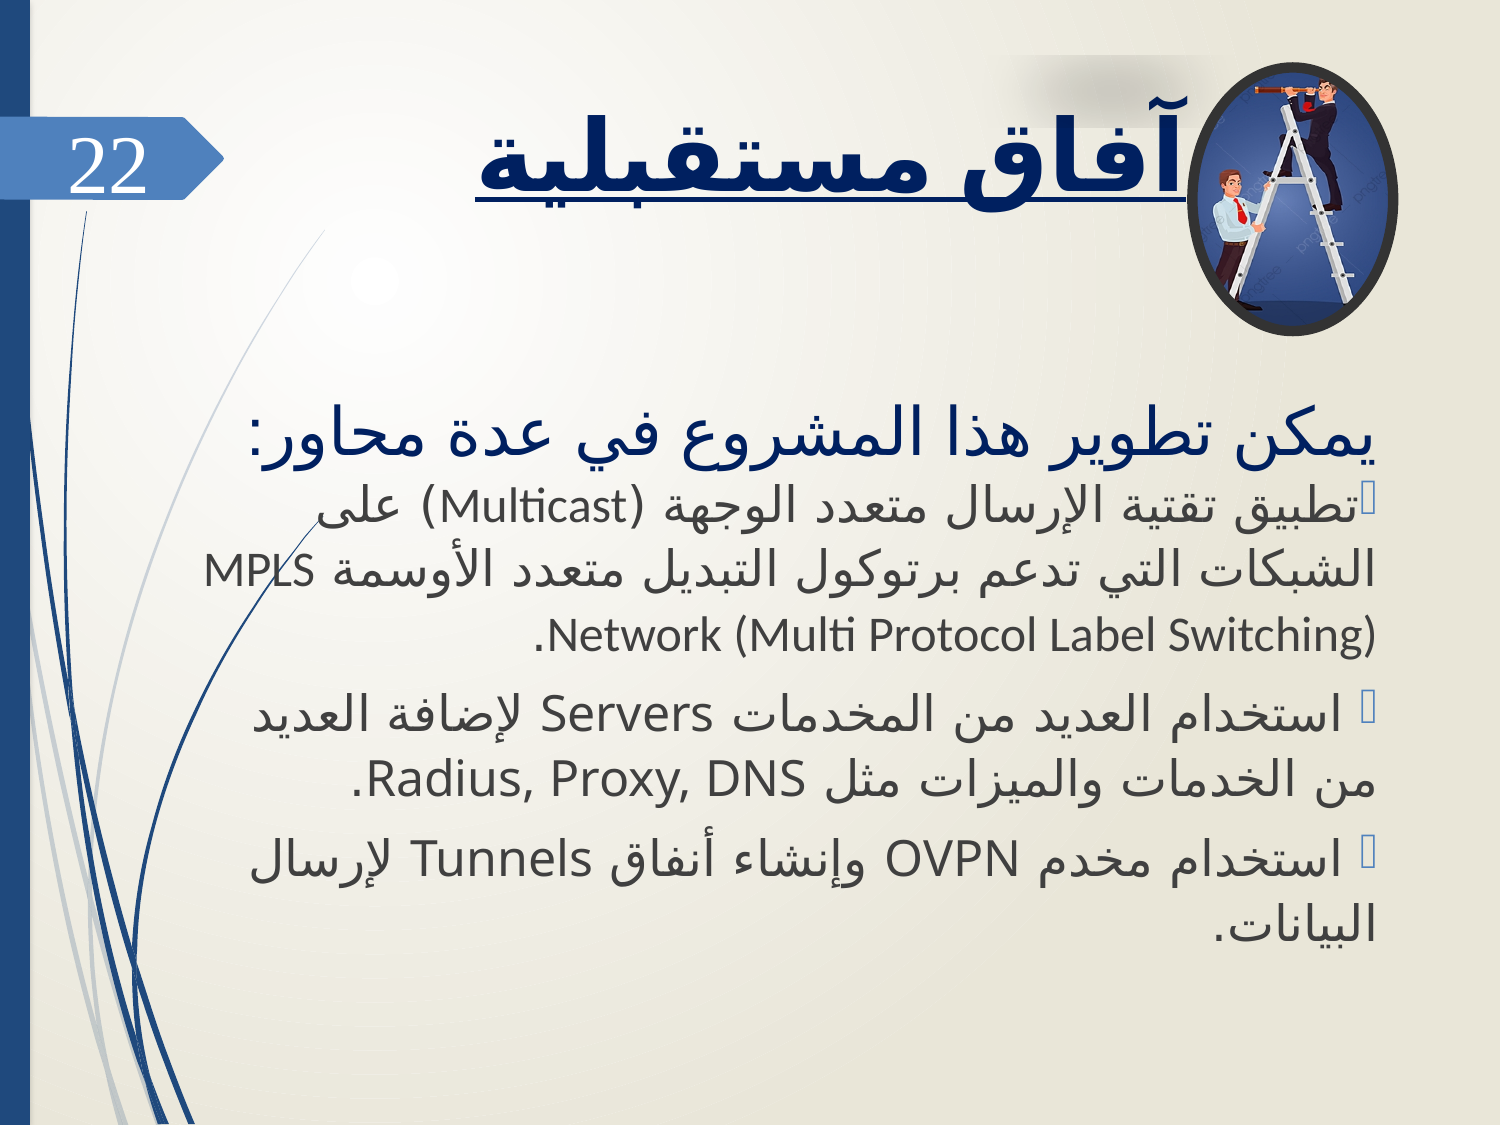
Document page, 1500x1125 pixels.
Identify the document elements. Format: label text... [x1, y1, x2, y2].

text_box 22 [45, 102, 173, 218]
list يمكن تطوير هذا المشروع في عدة محاور: تطبيق تقتية الإرسال متعدد الوجهة (Multicast) على الشبكات التي تدعم برتوكول التبديل متعدد الأوسمة MPLS Network (Multi Protocol Label Switching). استخدام العديد من المخدمات Servers لإضافة العديد من الخدمات والميزات مثل Radius, Proxy, DNS. استخدام مخدم OVPN وإنشاء أنفاق Tunnels لإرسال البيانات. [184, 380, 1394, 1110]
picture [1192, 67, 1394, 332]
title آفاق مستقبلية [445, 83, 1187, 200]
